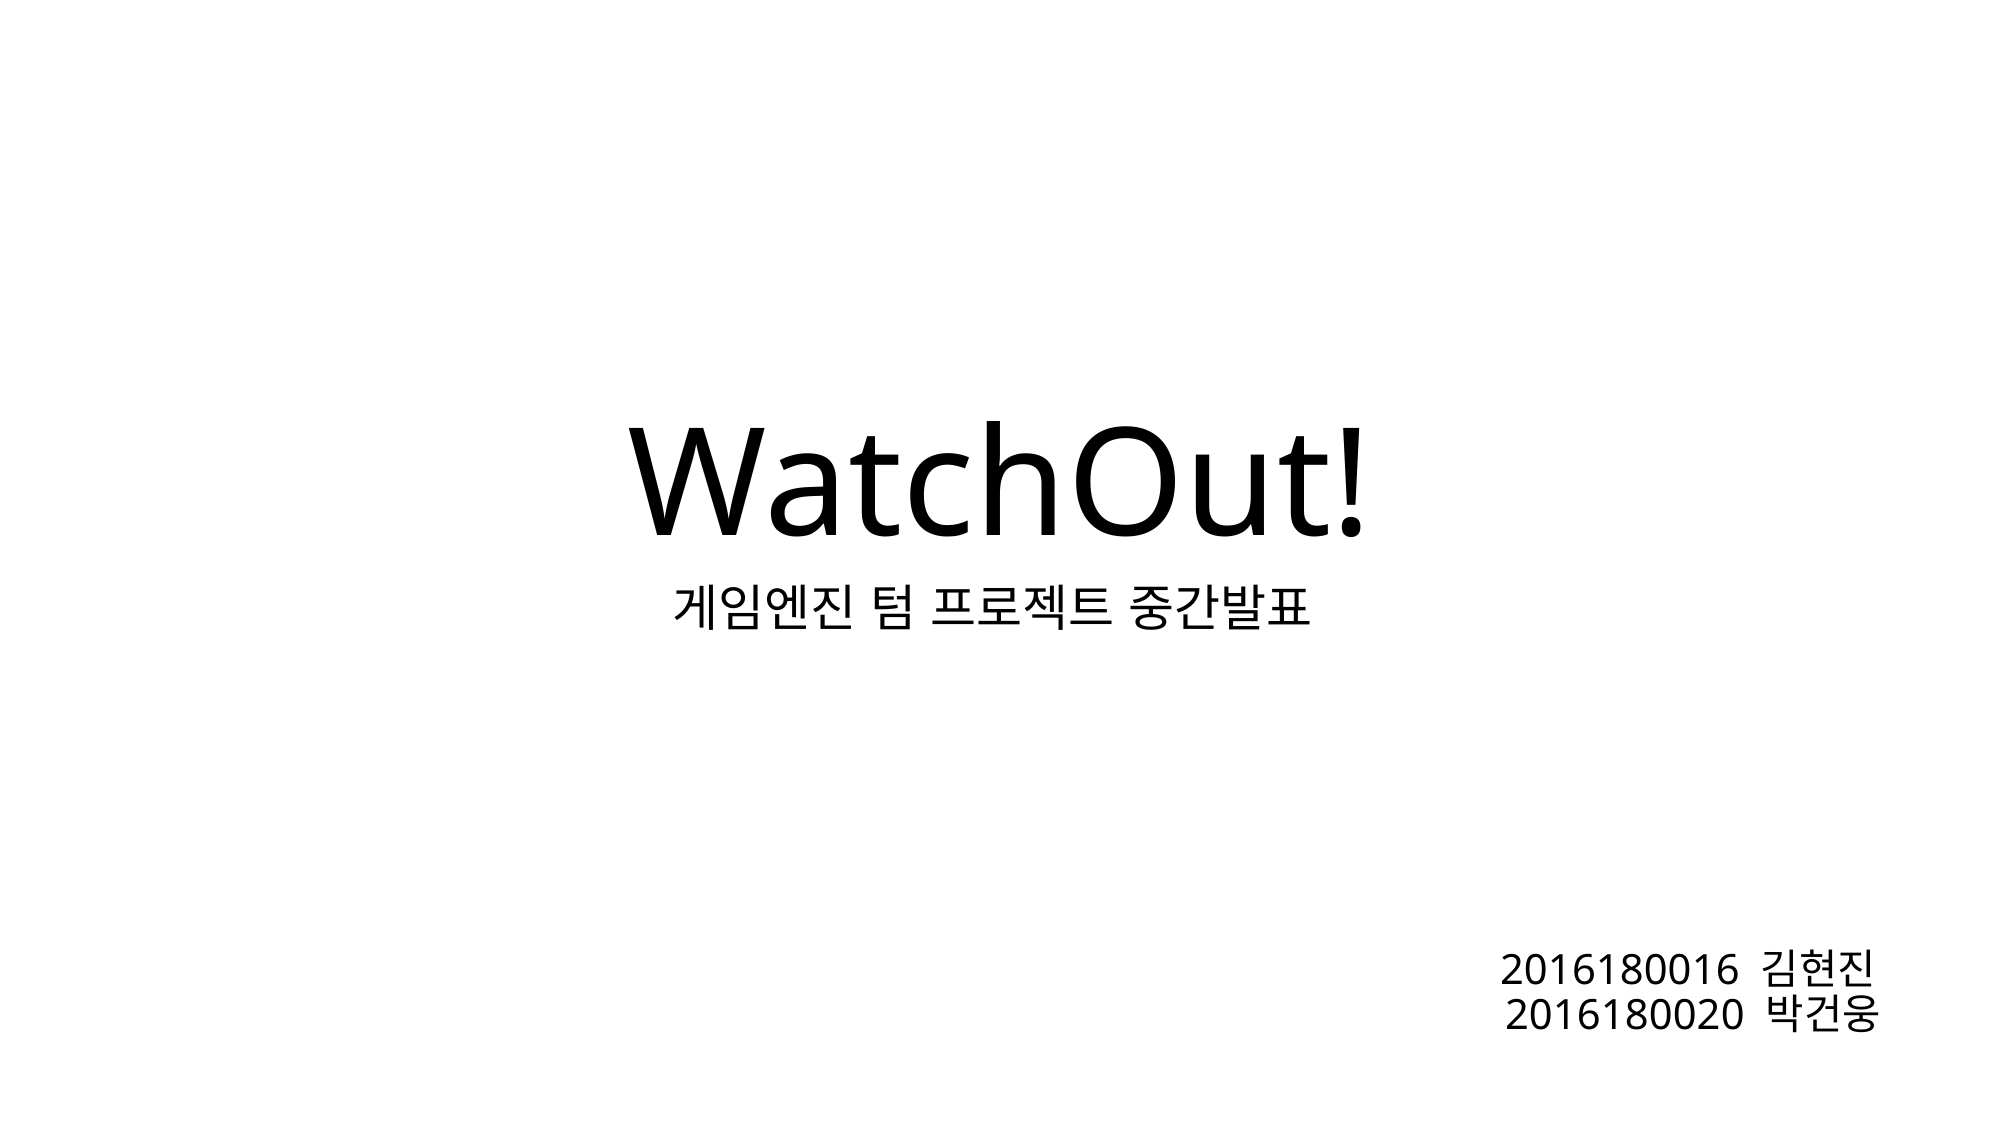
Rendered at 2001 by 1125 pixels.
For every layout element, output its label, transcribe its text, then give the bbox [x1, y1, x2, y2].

text_box 2016180016 김현진2016180020 박건웅 [1467, 940, 1919, 1065]
title WatchOut! [249, 184, 1750, 576]
subtitle 게임엔진 텀 프로젝트 중간발표 [550, 575, 1449, 659]
